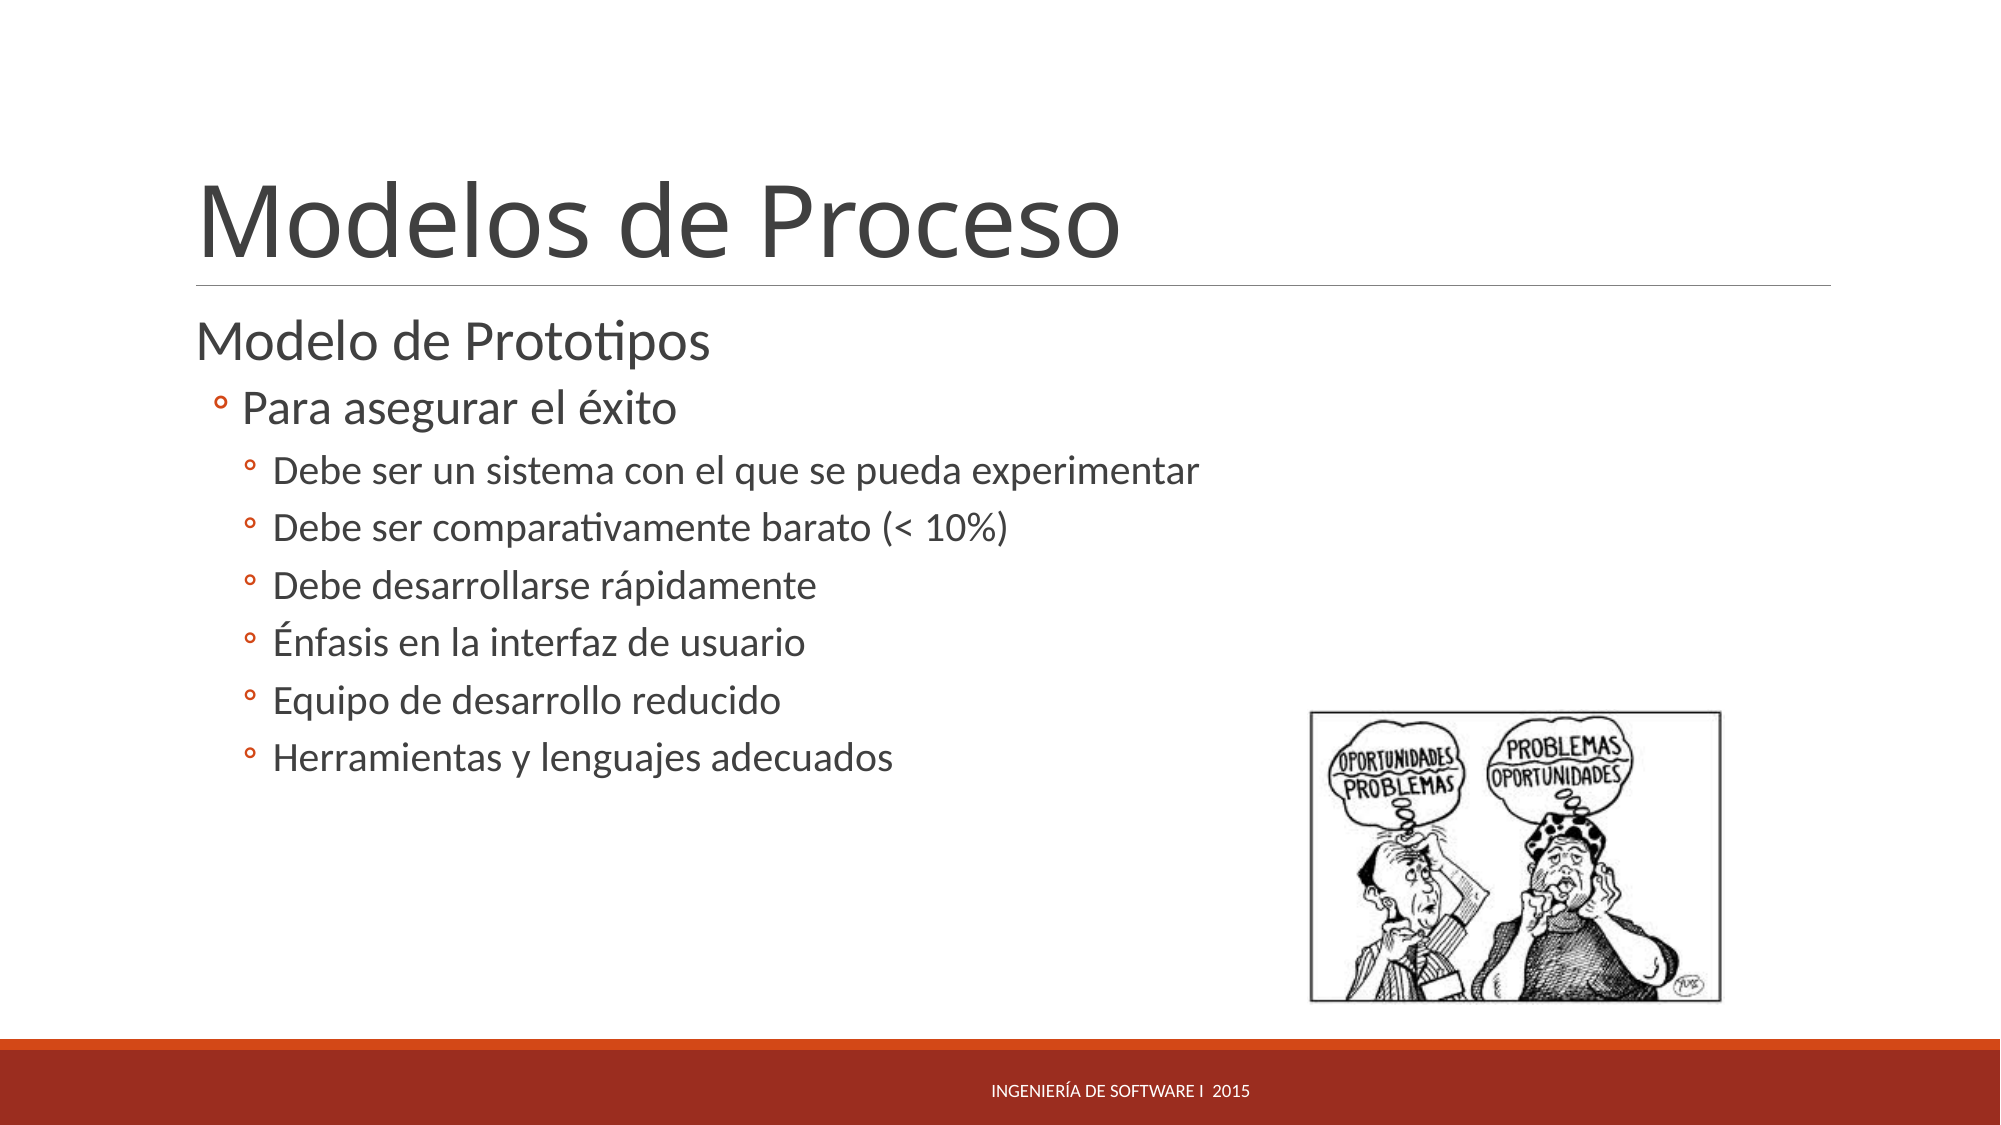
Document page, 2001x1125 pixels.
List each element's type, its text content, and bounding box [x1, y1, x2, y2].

picture [1306, 708, 1725, 1005]
list Modelo de Prototipos Para asegurar el éxito Debe ser un sistema con el que se pueda experimentar Debe ser comparativamente barato (< 10%) Debe desarrollarse rápidamente Énfasis en la interfaz de usuario Equipo de desarrollo reducido Herramientas y lenguajes adecuados [180, 302, 1830, 963]
footer Ingeniería de Software I 2015 [695, 1059, 1547, 1120]
title Modelos de Proceso [180, 47, 1830, 285]
